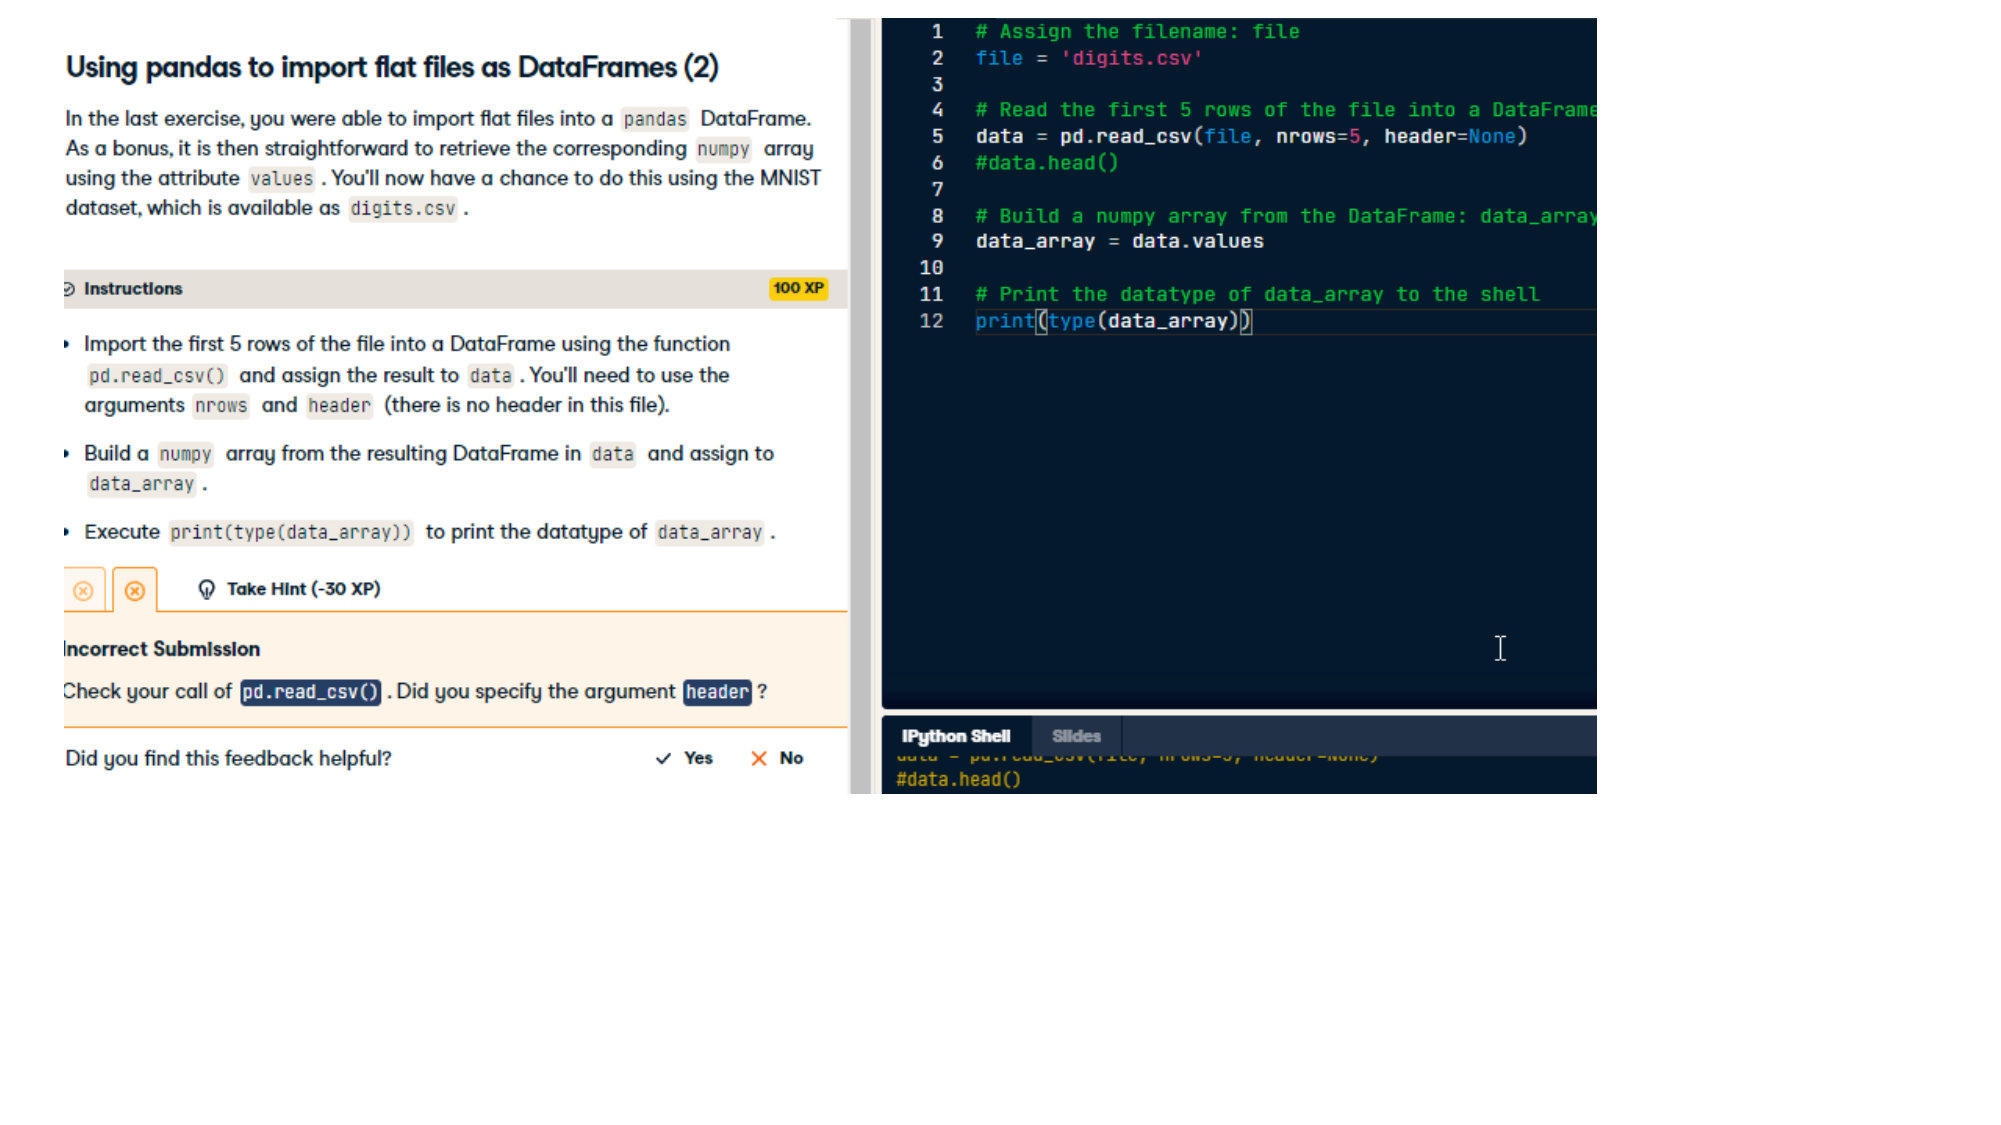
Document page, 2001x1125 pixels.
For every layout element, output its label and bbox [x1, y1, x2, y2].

picture [64, 18, 1597, 794]
